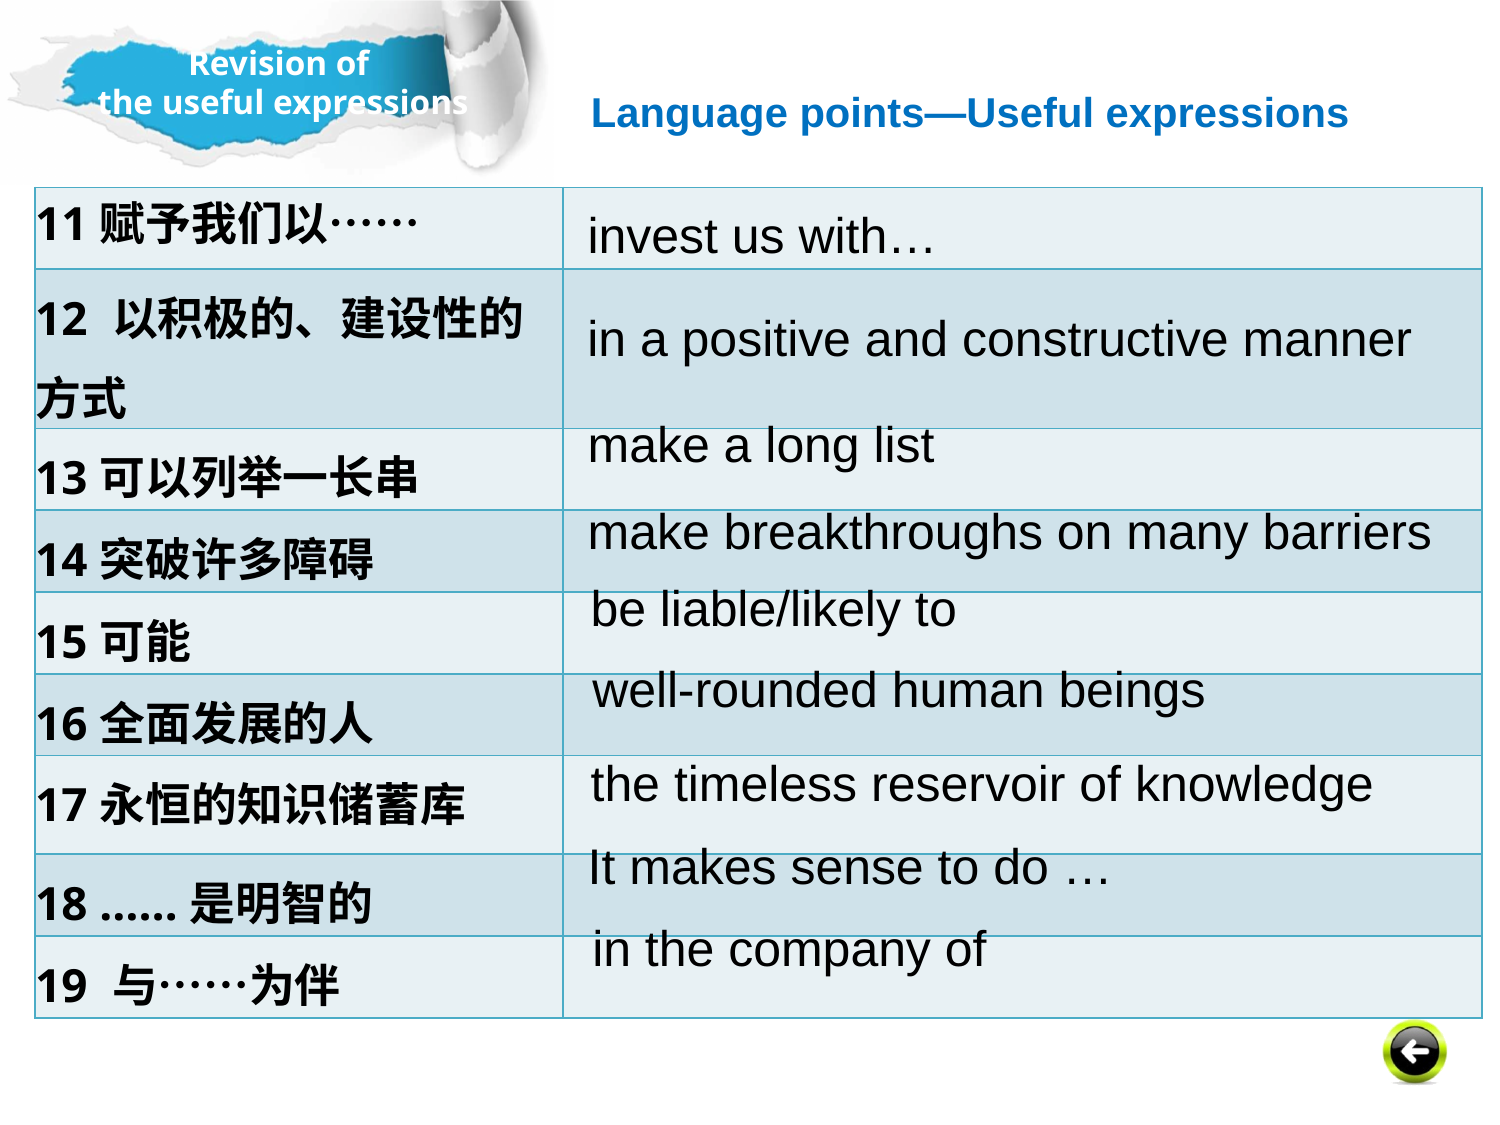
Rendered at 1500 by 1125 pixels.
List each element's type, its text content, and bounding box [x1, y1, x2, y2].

table_cell 18 ……是明智的 [36, 855, 562, 935]
text_box in a positive and constructive manner [572, 299, 1500, 374]
table_cell [564, 855, 1481, 935]
table_cell 13可以列举一长串 [36, 429, 562, 509]
text_box the timeless reservoir of knowledge [575, 744, 1483, 820]
text_box It makes sense to do … [572, 848, 1365, 900]
text_box well-rounded human beings [577, 671, 1369, 722]
table_cell [564, 937, 1481, 1017]
table_header [564, 188, 1481, 268]
table_cell [564, 593, 1481, 673]
text_box in the company of [577, 930, 1369, 982]
text_box invest us with… [572, 196, 1365, 271]
text_box make breakthroughs on many barriers [572, 491, 1500, 567]
picture [1377, 1013, 1450, 1090]
table_cell [564, 511, 1481, 591]
table_cell 15可能 [36, 593, 562, 673]
table_cell [564, 270, 1481, 428]
table_cell 14突破许多障碍 [36, 511, 562, 591]
table_cell 12 以积极的、建设性的方式 [36, 270, 562, 428]
table_cell 17永恒的知识储蓄库 [36, 756, 562, 853]
table_cell [564, 675, 1481, 755]
table_header 11赋予我们以…… [36, 193, 562, 268]
text_box be liable/likely to [575, 568, 1368, 644]
table_cell [564, 429, 1481, 509]
text_box make a long list [572, 404, 1365, 480]
table_cell 19 与……为伴 [36, 937, 562, 1017]
table_cell 16全面发展的人 [36, 675, 562, 755]
table_cell [564, 756, 1481, 853]
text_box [0, 0, 1368, 185]
